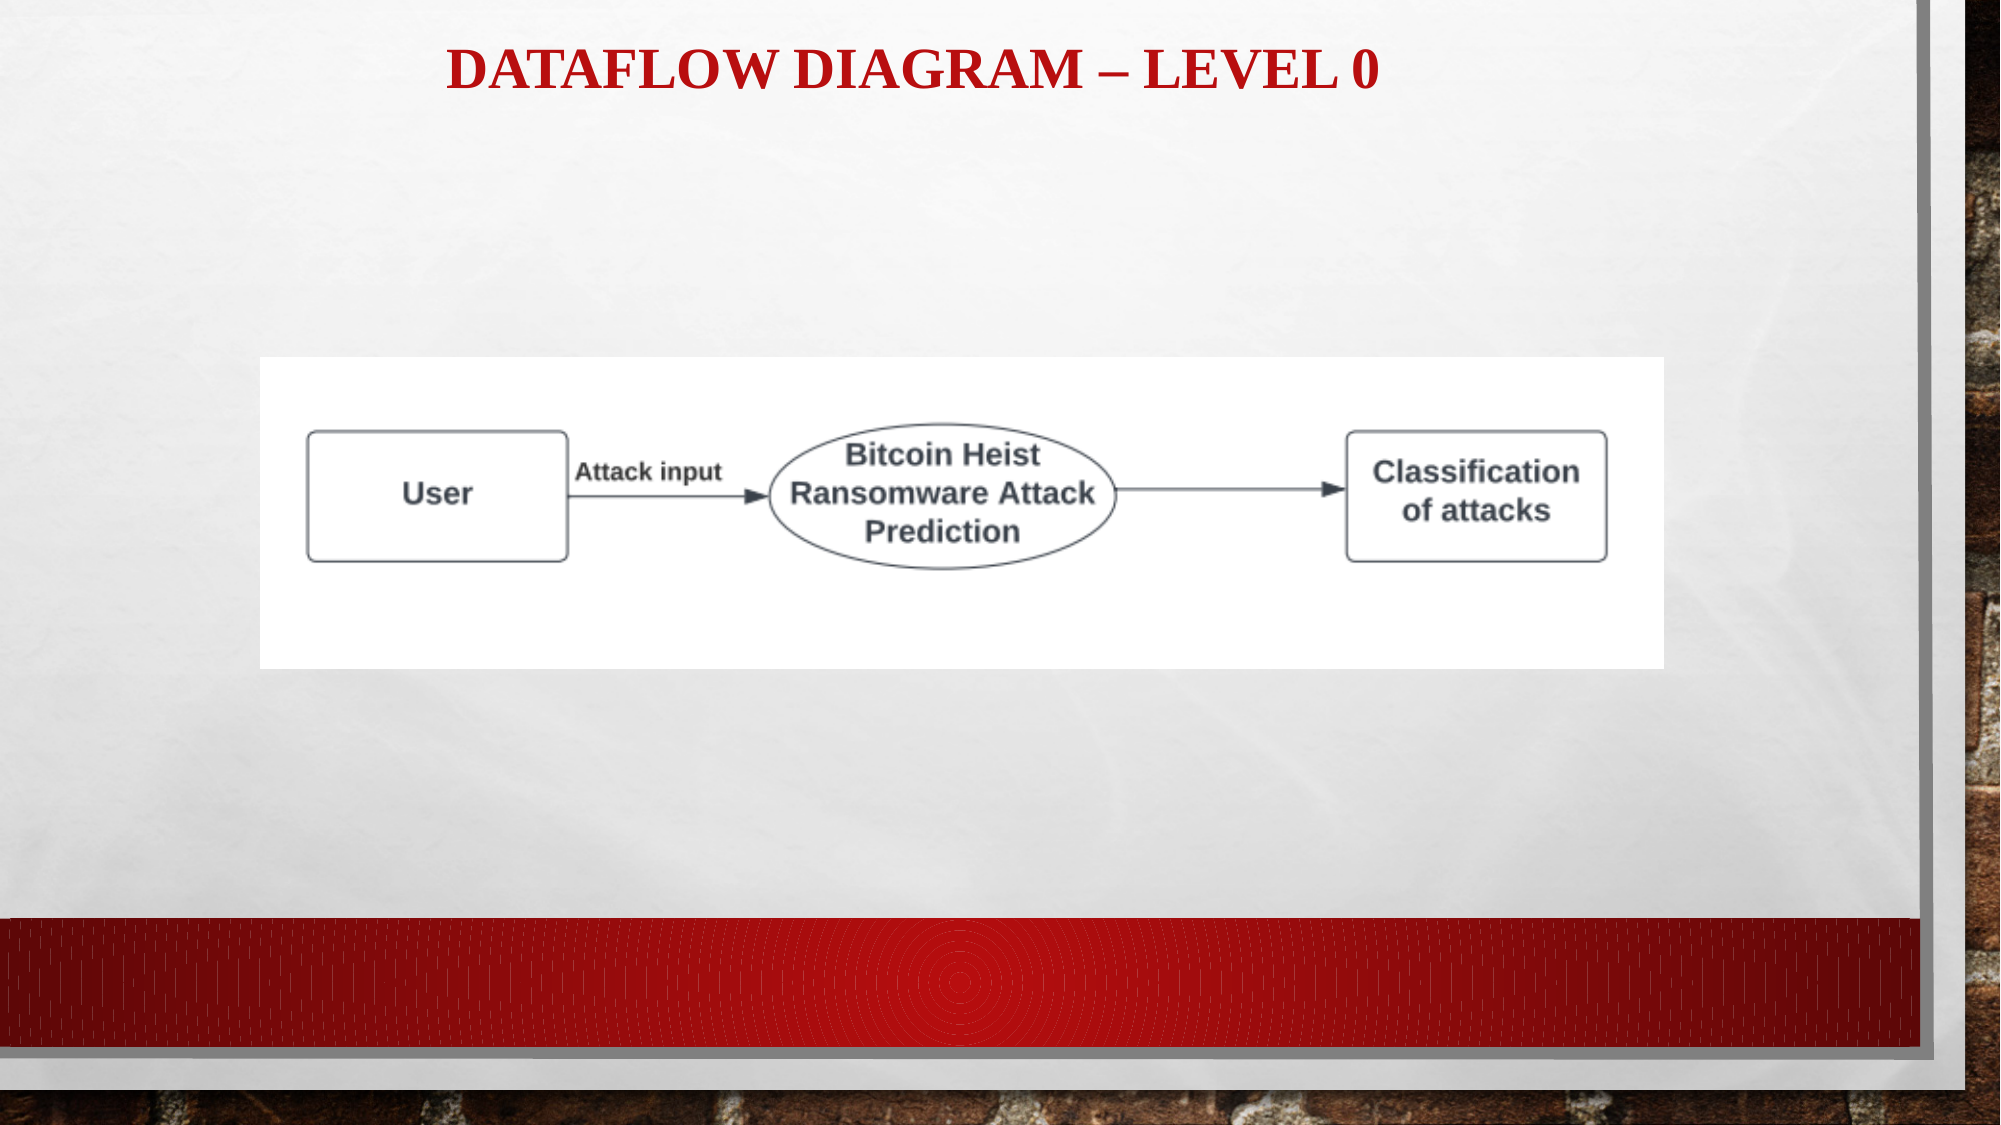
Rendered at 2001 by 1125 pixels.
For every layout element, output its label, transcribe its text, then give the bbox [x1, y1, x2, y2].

picture [0, 0, 2000, 1125]
title Dataflow diagram – level 0 [112, 21, 1818, 120]
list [260, 357, 1665, 670]
